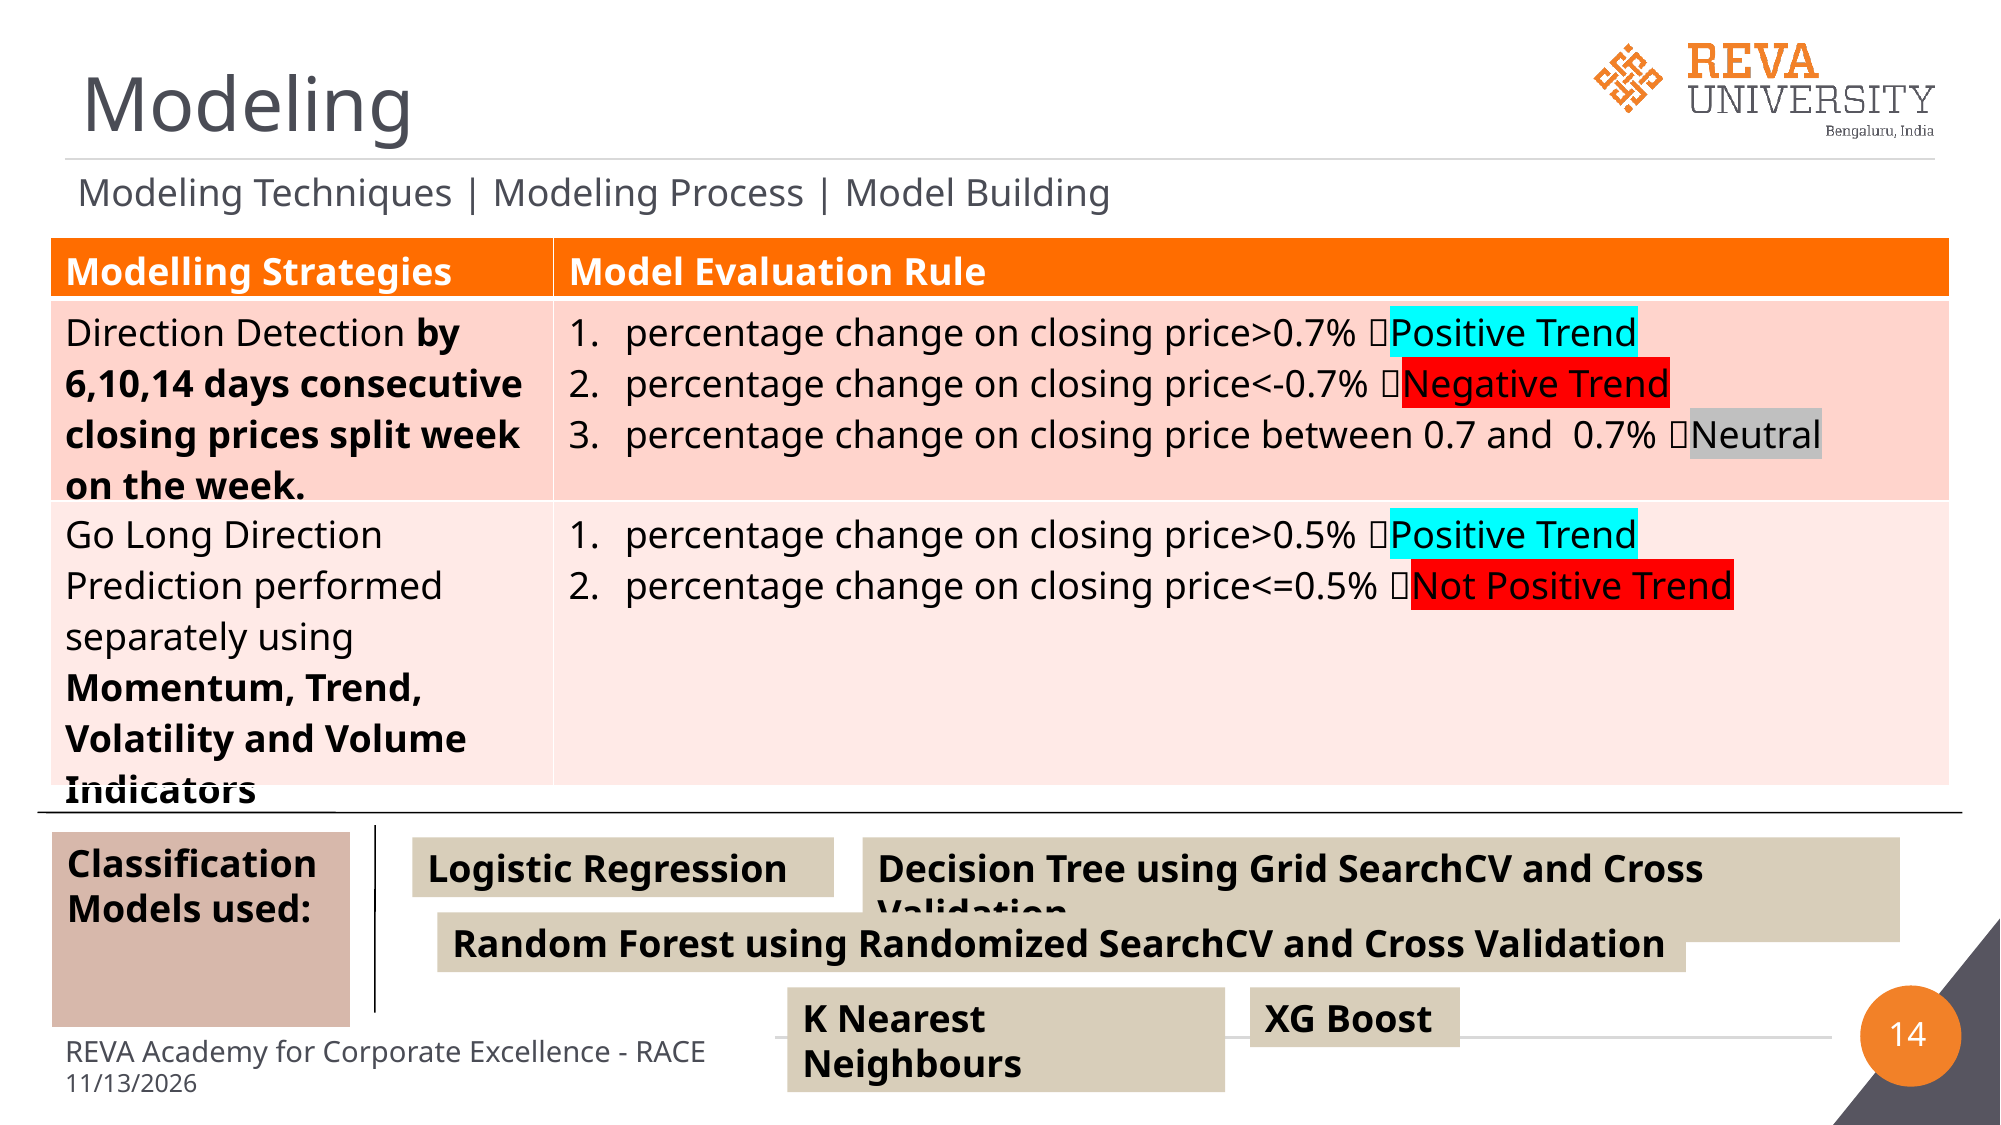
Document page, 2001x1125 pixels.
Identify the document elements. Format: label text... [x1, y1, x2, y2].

picture [1593, 43, 1935, 141]
title Modeling [66, 45, 1304, 159]
table_cell percentage change on closing price>0.5% Positive Trend percentage change on closing price<=0.5% Not Positive Trend [554, 502, 1949, 785]
table_cell Direction Detection by 6,10,14 days consecutive closing prices split week on the week. [51, 301, 553, 500]
table_cell percentage change on closing price>0.7% Positive Trend percentage change on closing price<-0.7% Negative Trend percentage change on closing price between 0.7 and 0.7% Neutral [554, 301, 1949, 500]
table_header Modelling Strategies [51, 238, 553, 296]
table_header Model Evaluation Rule [554, 238, 1949, 296]
text_box K Nearest Neighbours [787, 987, 1226, 1093]
text_box Modeling Techniques | Modeling Process | Model Building [62, 162, 1171, 221]
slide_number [50, 1037, 788, 1098]
table_cell Go Long Direction Prediction performed separately using Momentum, Trend, Volatility and Volume Indicators [51, 502, 553, 785]
text_box Classification Models used: [52, 832, 350, 1027]
text_box Decision Tree using Grid SearchCV and Cross Validation [862, 837, 1900, 943]
text_box Random Forest using Randomized SearchCV and Cross Validation [437, 912, 1686, 973]
text_box XG Boost [1250, 987, 1460, 1048]
slide_number 14 [1858, 985, 1957, 1087]
text_box Logistic Regression [412, 837, 834, 898]
